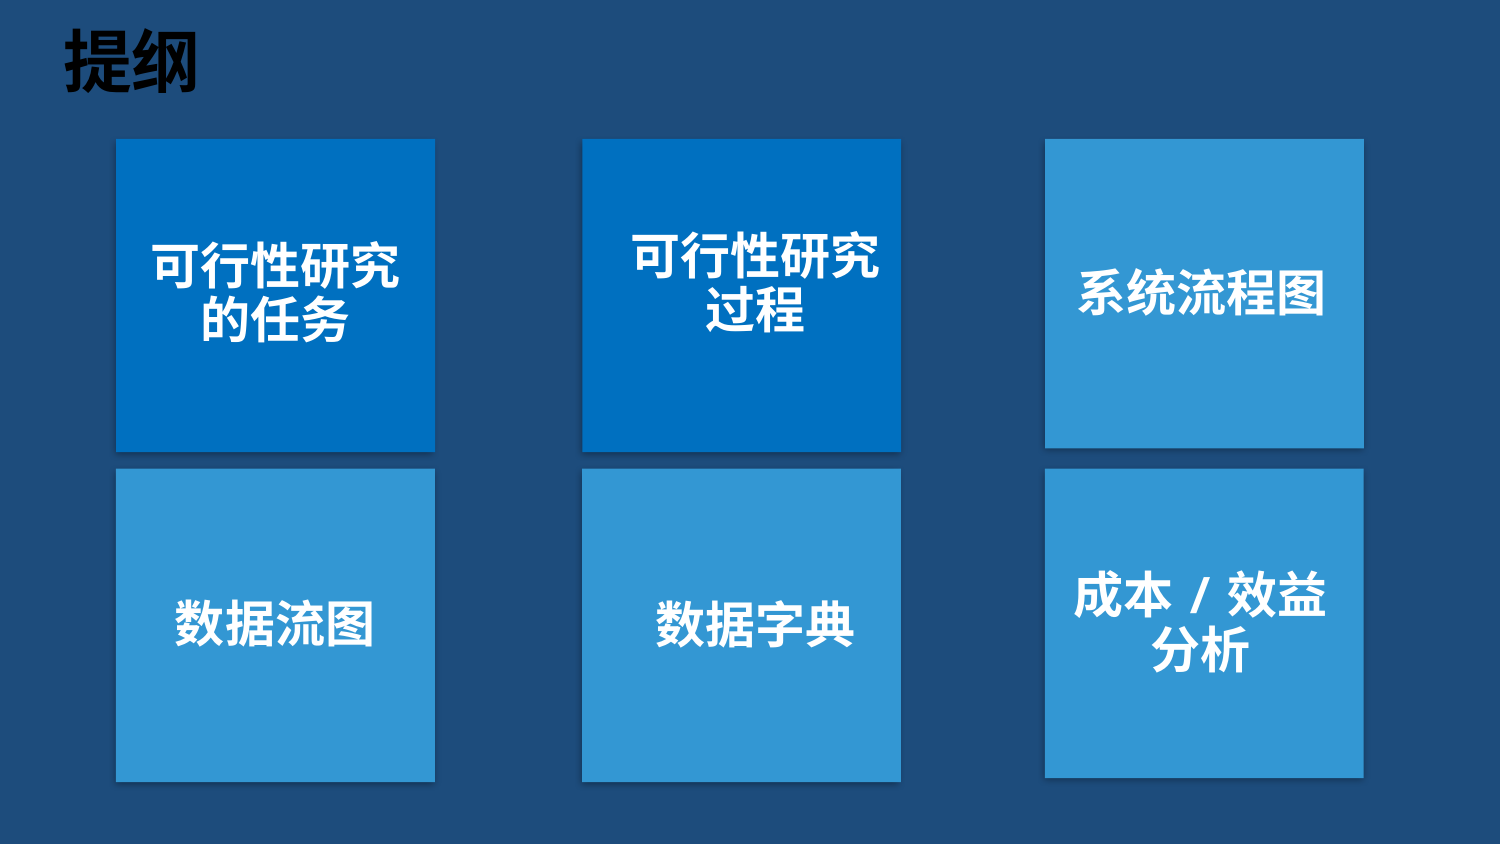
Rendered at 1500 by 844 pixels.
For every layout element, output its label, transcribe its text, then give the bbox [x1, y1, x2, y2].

title 提纲 [63, 28, 1436, 104]
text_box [115, 468, 436, 783]
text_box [581, 468, 902, 783]
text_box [1044, 468, 1364, 779]
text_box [115, 138, 436, 453]
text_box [1044, 138, 1365, 449]
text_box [582, 138, 902, 453]
